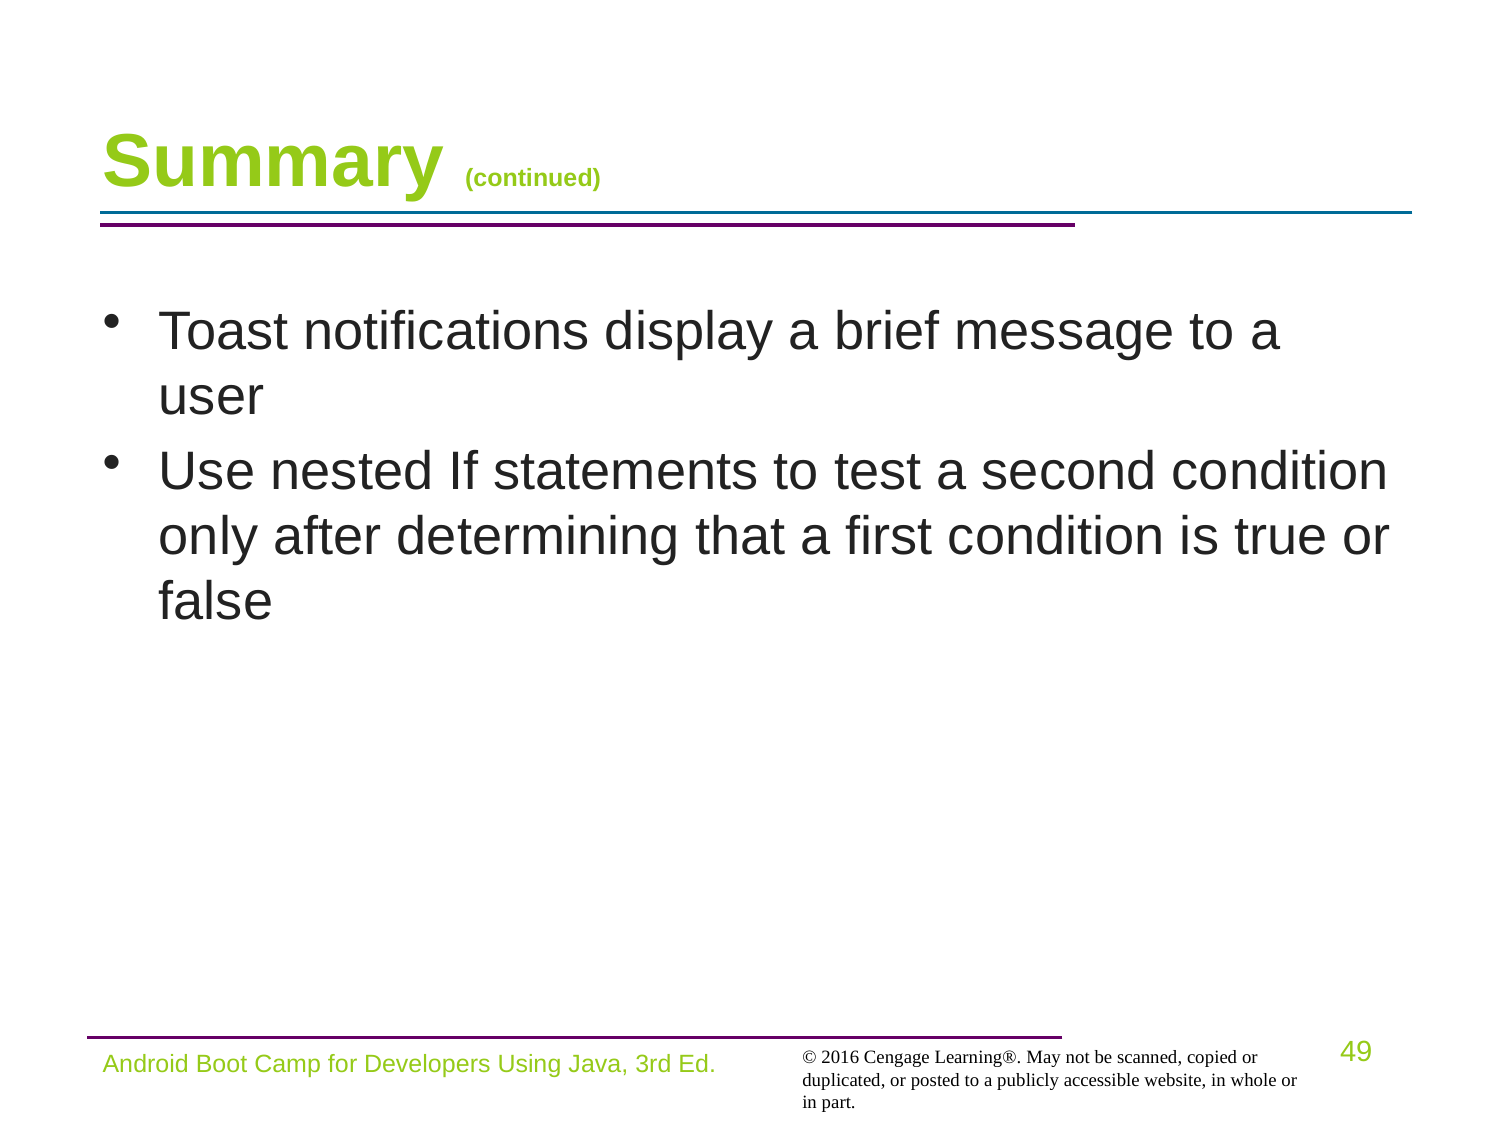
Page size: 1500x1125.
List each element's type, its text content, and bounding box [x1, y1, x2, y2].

title Summary (continued) [87, 62, 1413, 251]
footer Android Boot Camp for Developers Using Java, 3rd Ed. [87, 1025, 988, 1100]
slide_number 49 [1074, 1025, 1388, 1100]
list Toast notifications display a brief message to a user Use nested If statements to test a second condition only after determining that a first condition is true or false [87, 287, 1413, 1026]
